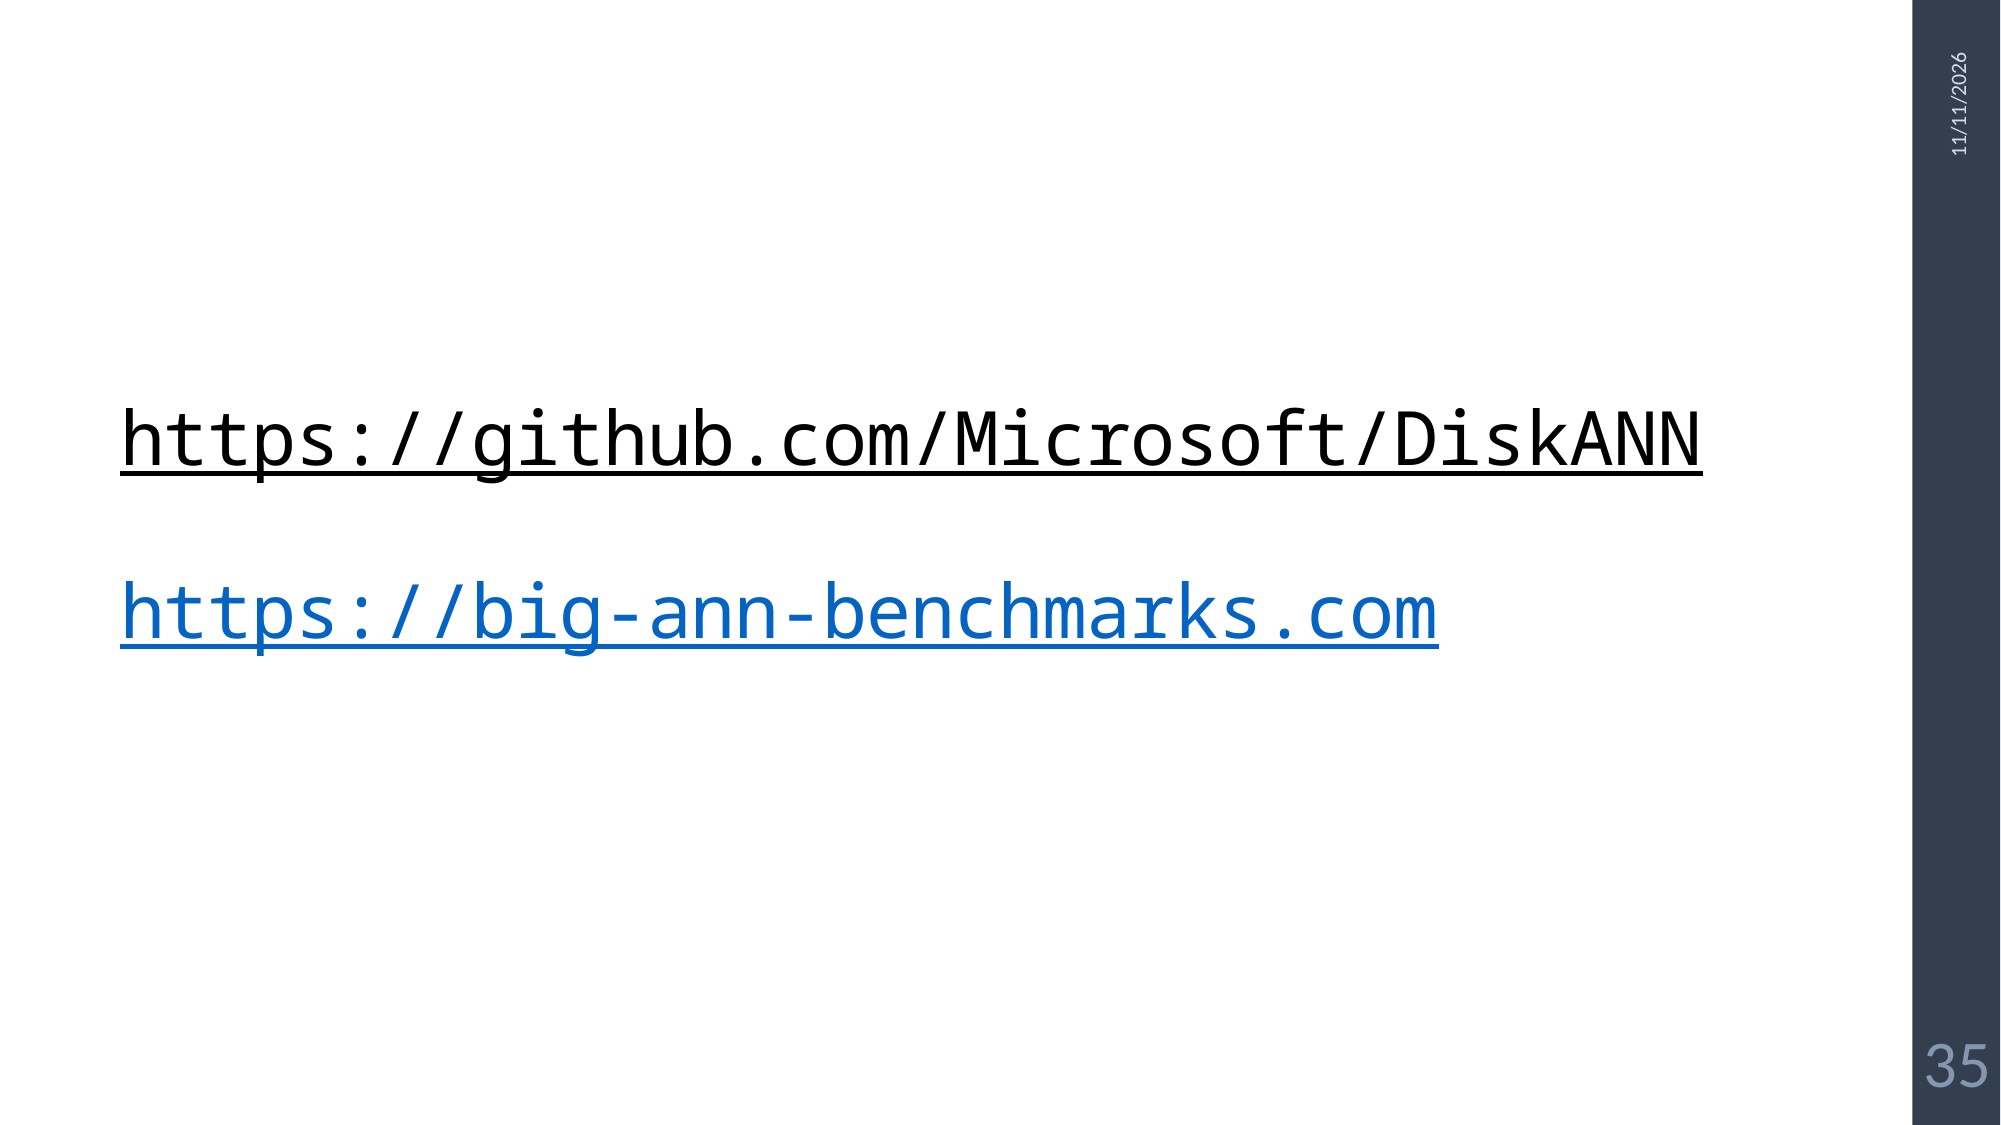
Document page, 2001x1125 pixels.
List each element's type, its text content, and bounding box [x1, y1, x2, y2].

slide_number 12-Oct-22 [1927, 37, 1988, 351]
slide_number 35 [1912, 1012, 2000, 1110]
title https://github.com/Microsoft/DiskANN https://big-ann-benchmarks.com [105, 100, 1913, 917]
